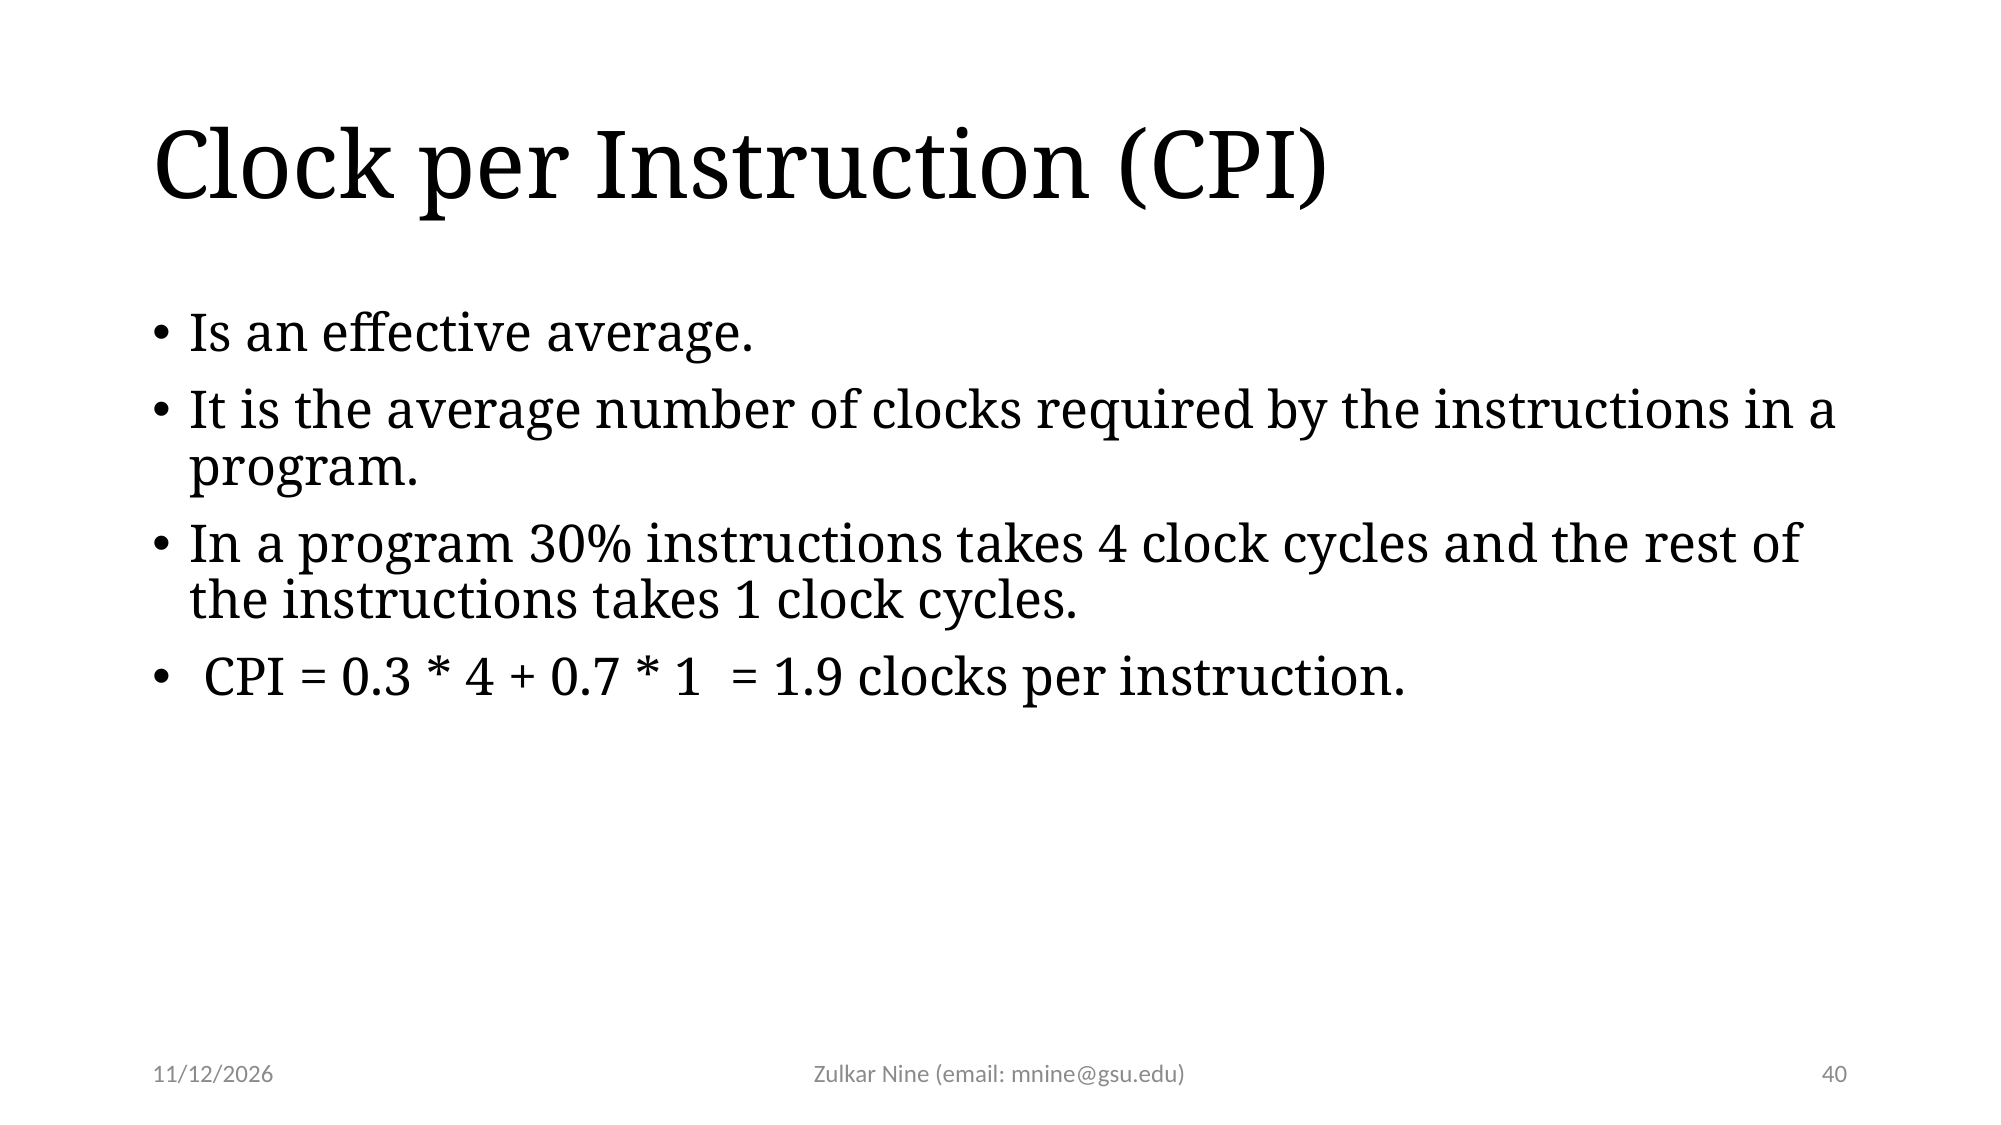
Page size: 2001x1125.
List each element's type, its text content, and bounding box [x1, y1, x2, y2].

title Clock per Instruction (CPI) [137, 59, 1863, 278]
slide_number 40 [1412, 1042, 1863, 1103]
footer Zulkar Nine (email: mnine@gsu.edu) [662, 1042, 1338, 1103]
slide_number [137, 1042, 588, 1103]
list Is an effective average. It is the average number of clocks required by the instructions in a program. In a program 30% instructions takes 4 clock cycles and the rest of the instructions takes 1 clock cycles. CPI = 0.3 * 4 + 0.7 * 1 = 1.9 clocks per instruction. [137, 299, 1863, 1014]
